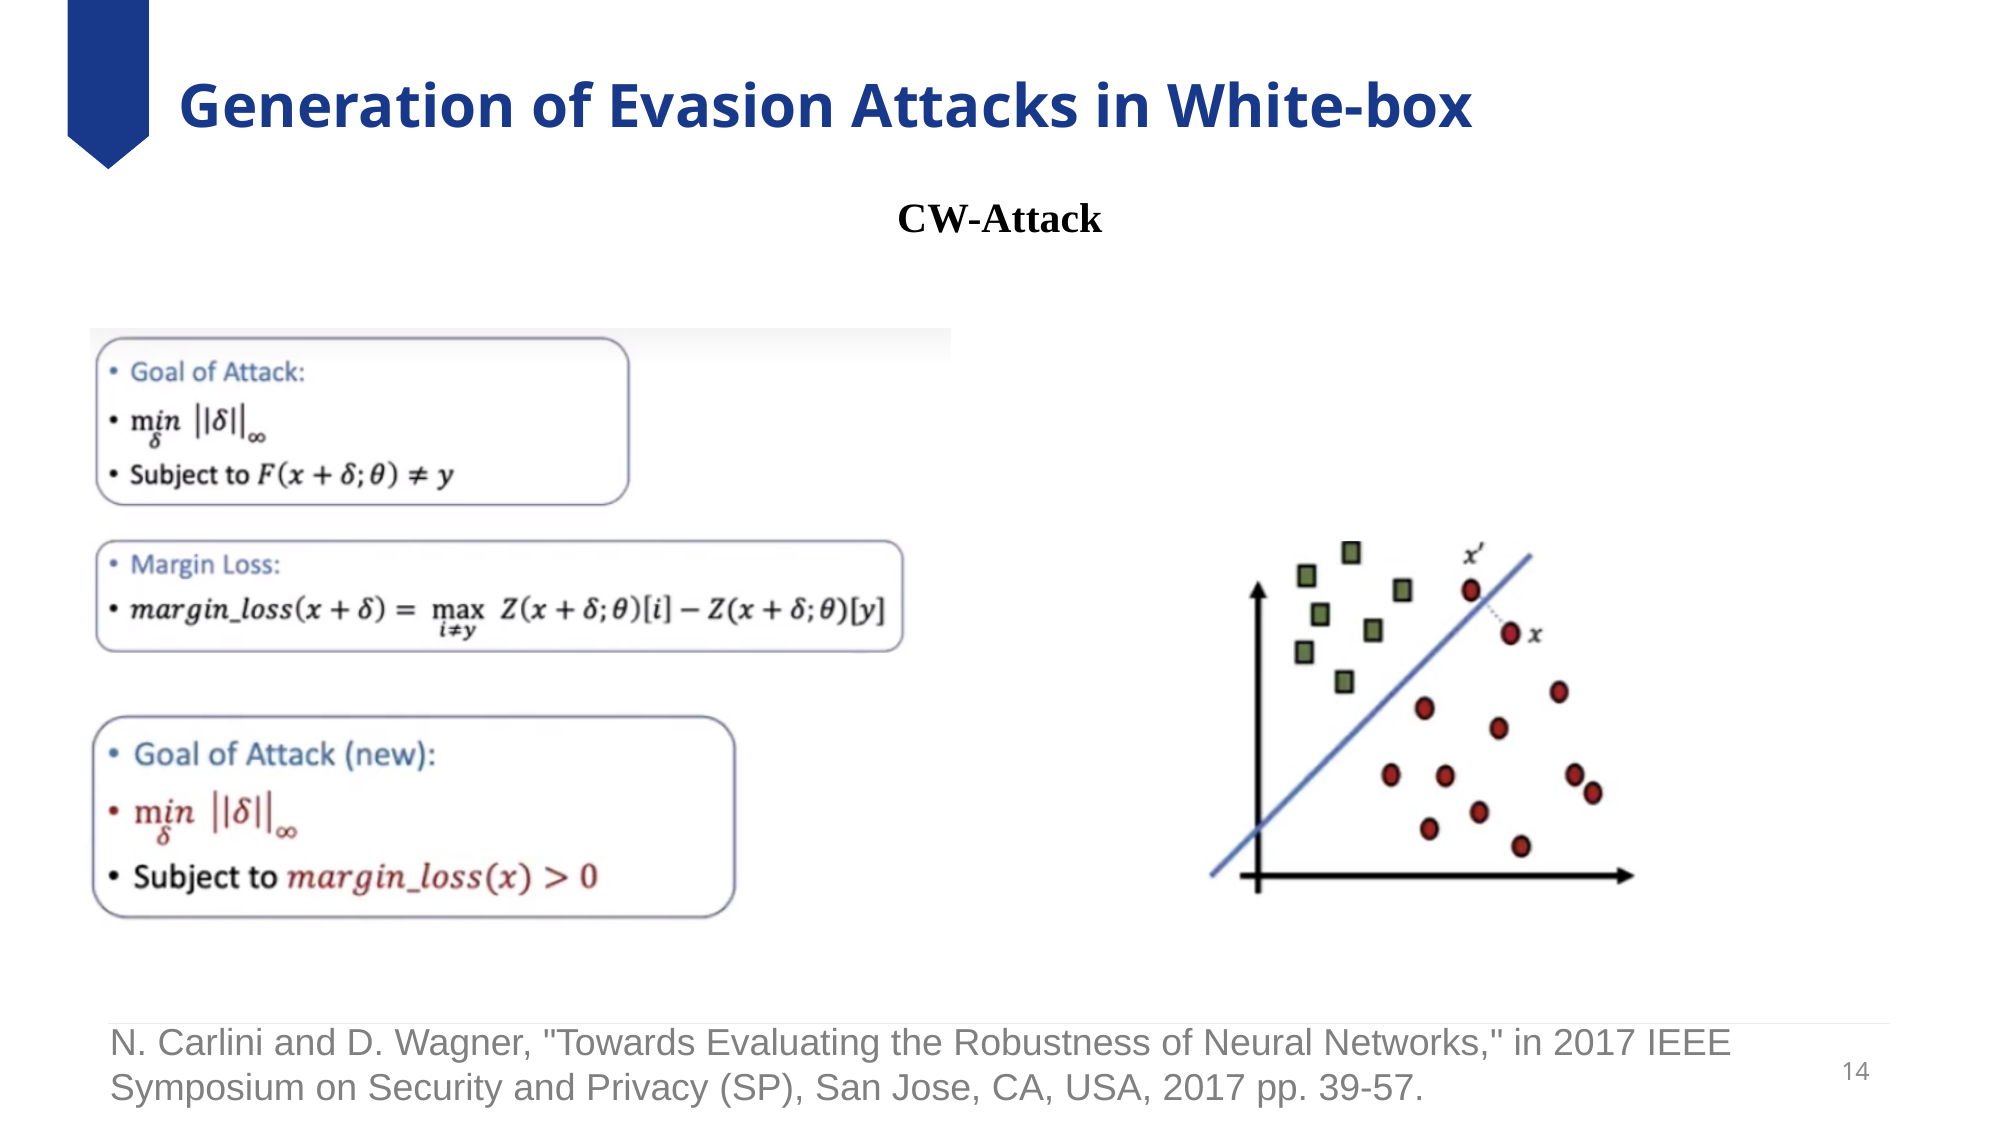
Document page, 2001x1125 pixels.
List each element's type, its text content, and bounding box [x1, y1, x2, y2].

text_box CW-Attack [882, 183, 1118, 248]
picture [78, 701, 753, 928]
picture [89, 328, 951, 654]
picture [1192, 541, 1678, 919]
text_box N. Carlini and D. Wagner, "Towards Evaluating the Robustness of Neural Networks," in 2017 IEEE Symposium on Security and Privacy (SP), San Jose, CA, USA, 2017 pp. 39-57. [94, 1010, 1906, 1125]
title Generation of Evasion Attacks in White-box [178, 39, 1519, 169]
